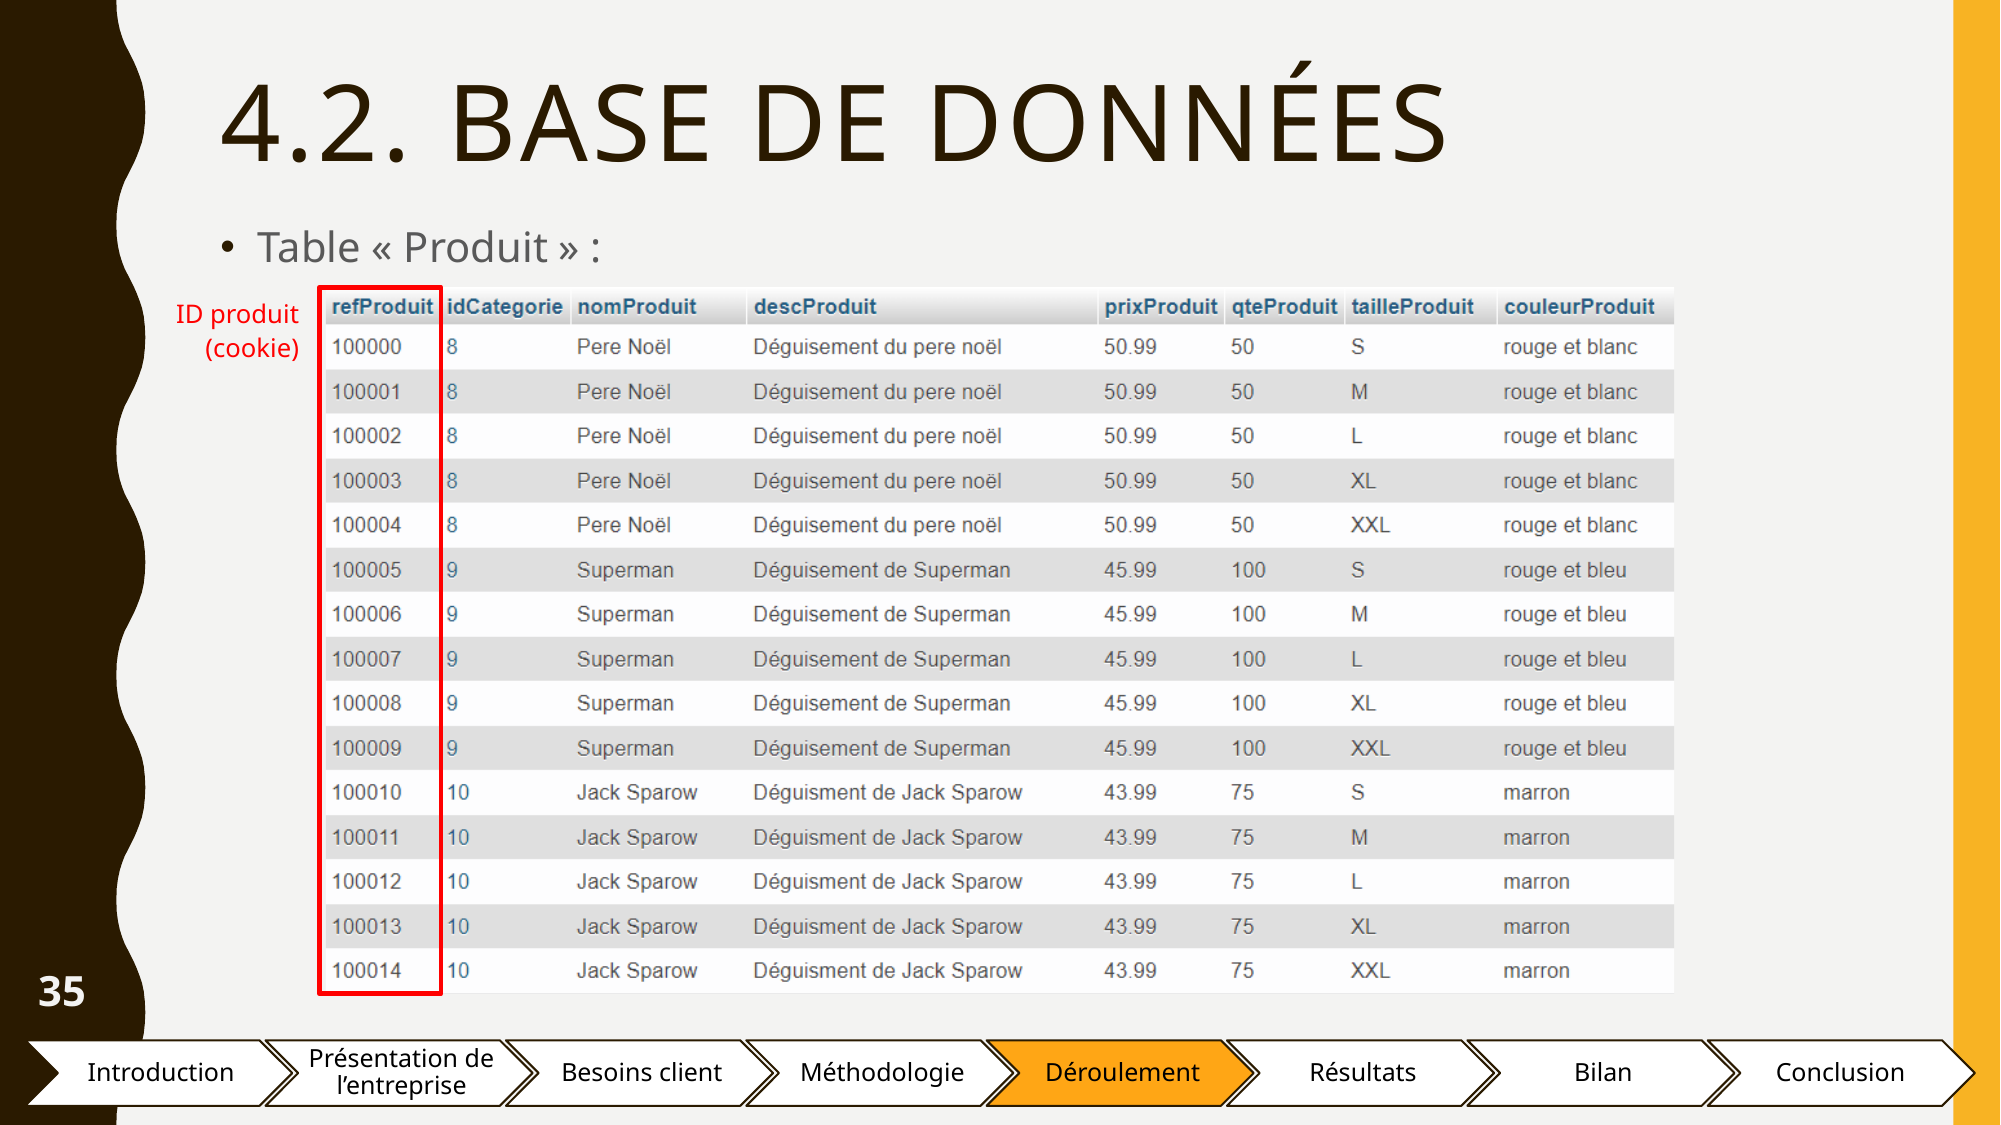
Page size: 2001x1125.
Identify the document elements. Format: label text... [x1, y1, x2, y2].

text_box [318, 286, 442, 995]
title 4.2. Base de données [205, 62, 1875, 196]
text_box Table « Produit » : [205, 208, 1875, 288]
slide_number 35 [12, 961, 113, 1027]
text_box ID produit (cookie) [158, 287, 315, 380]
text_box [24, 1040, 1975, 1106]
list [325, 287, 1675, 994]
